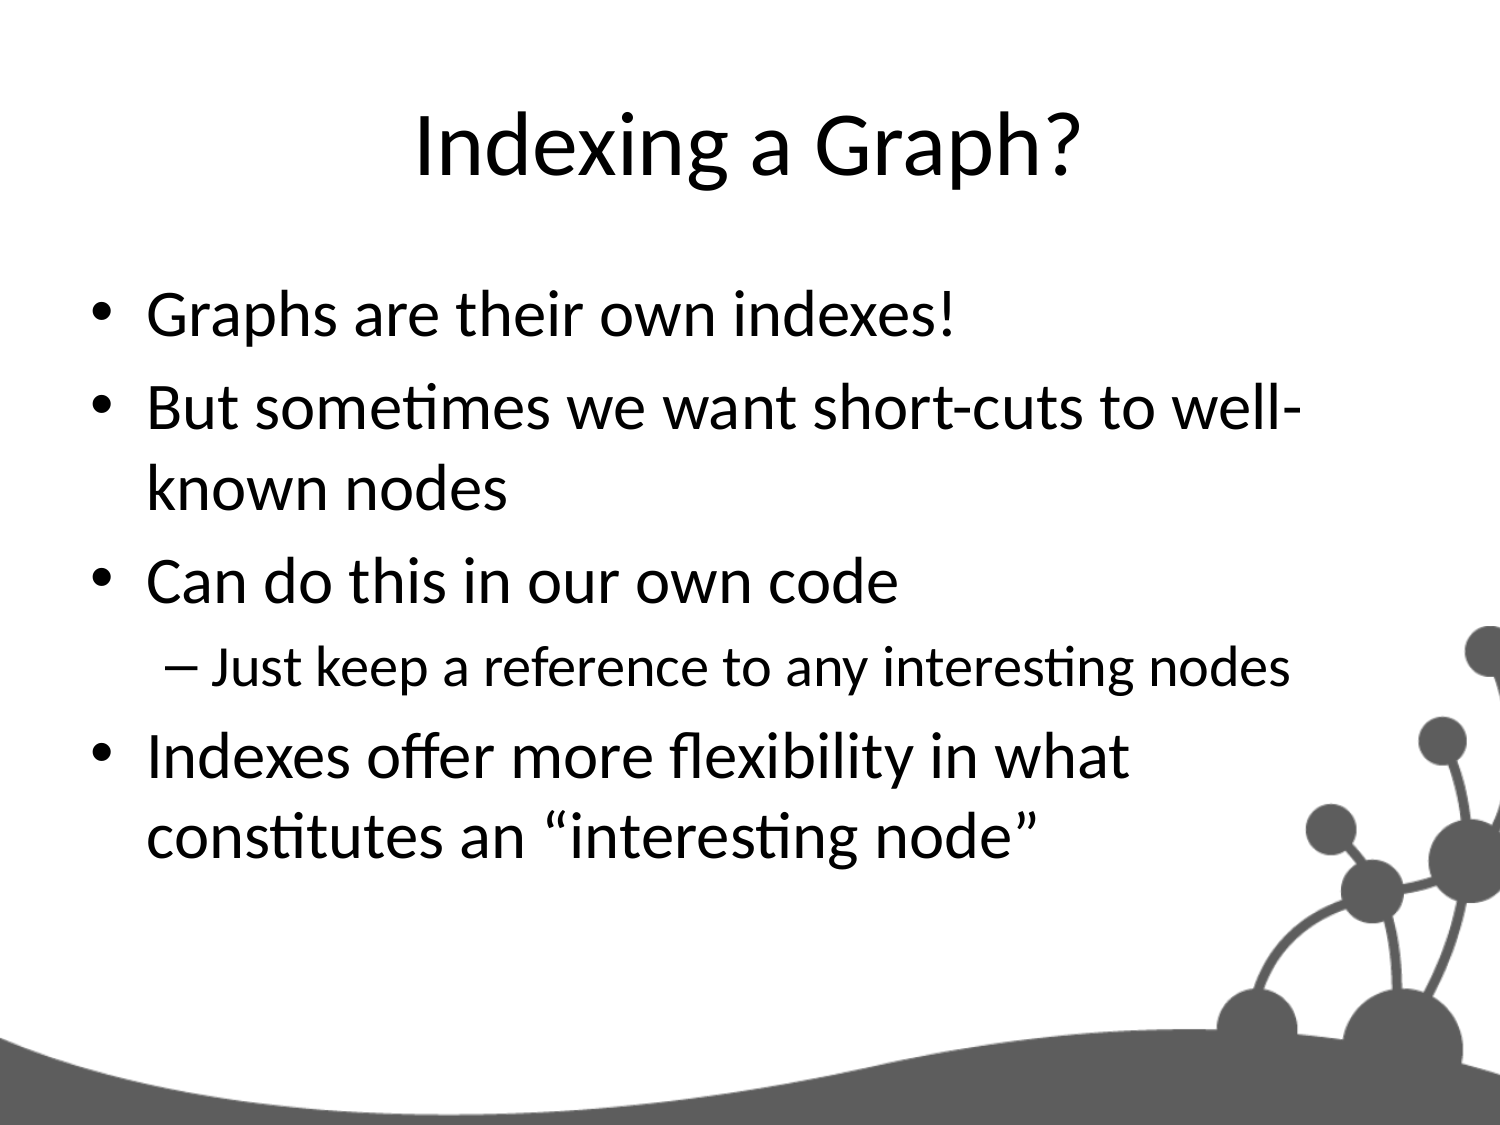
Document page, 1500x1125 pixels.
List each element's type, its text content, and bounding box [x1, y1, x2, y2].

list Graphs are their own indexes! But sometimes we want short-cuts to well-known nodes Can do this in our own code Just keep a reference to any interesting nodes Indexes offer more flexibility in what constitutes an “interesting node” [75, 262, 1425, 1005]
title Indexing a Graph? [75, 45, 1425, 233]
